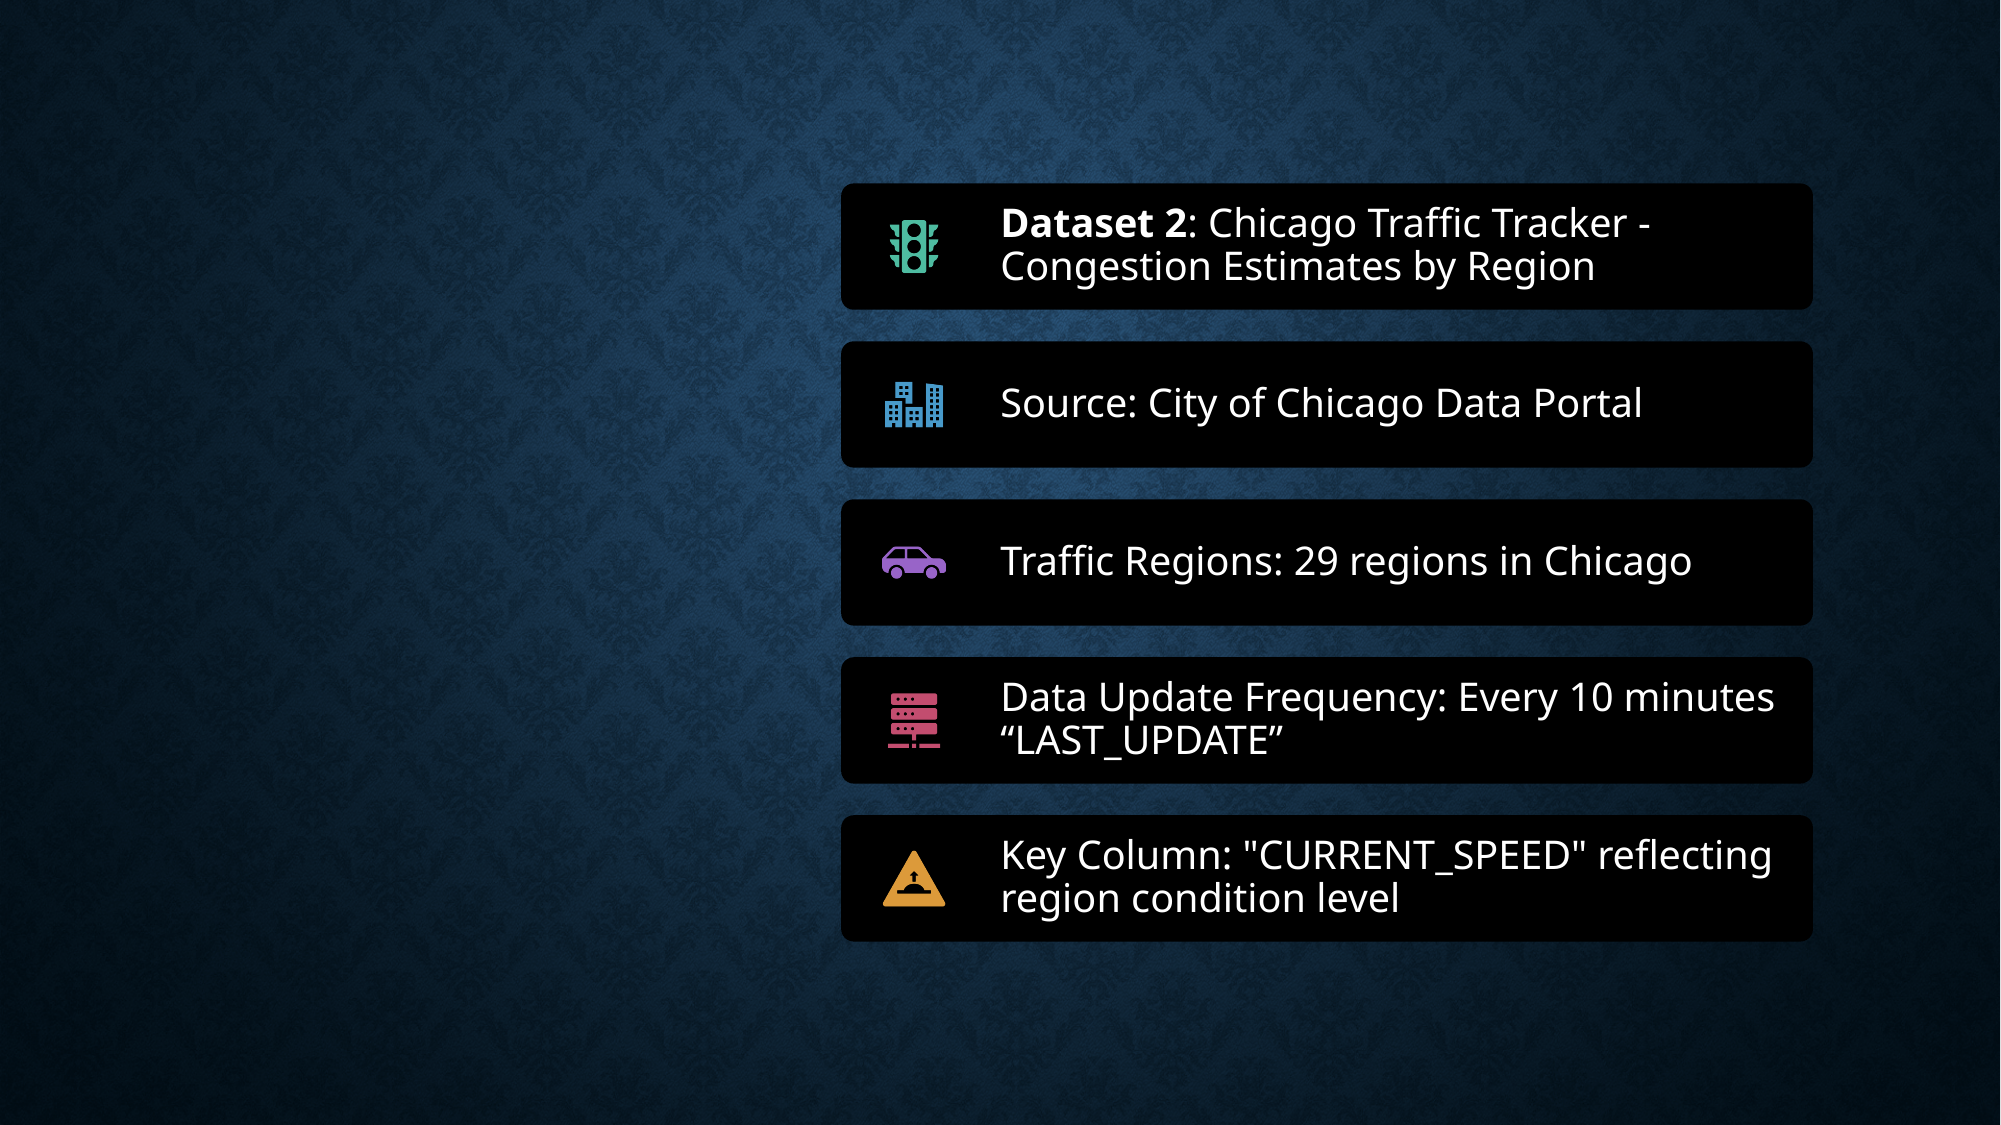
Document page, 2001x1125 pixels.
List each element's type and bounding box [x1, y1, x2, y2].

list [840, 182, 1814, 943]
